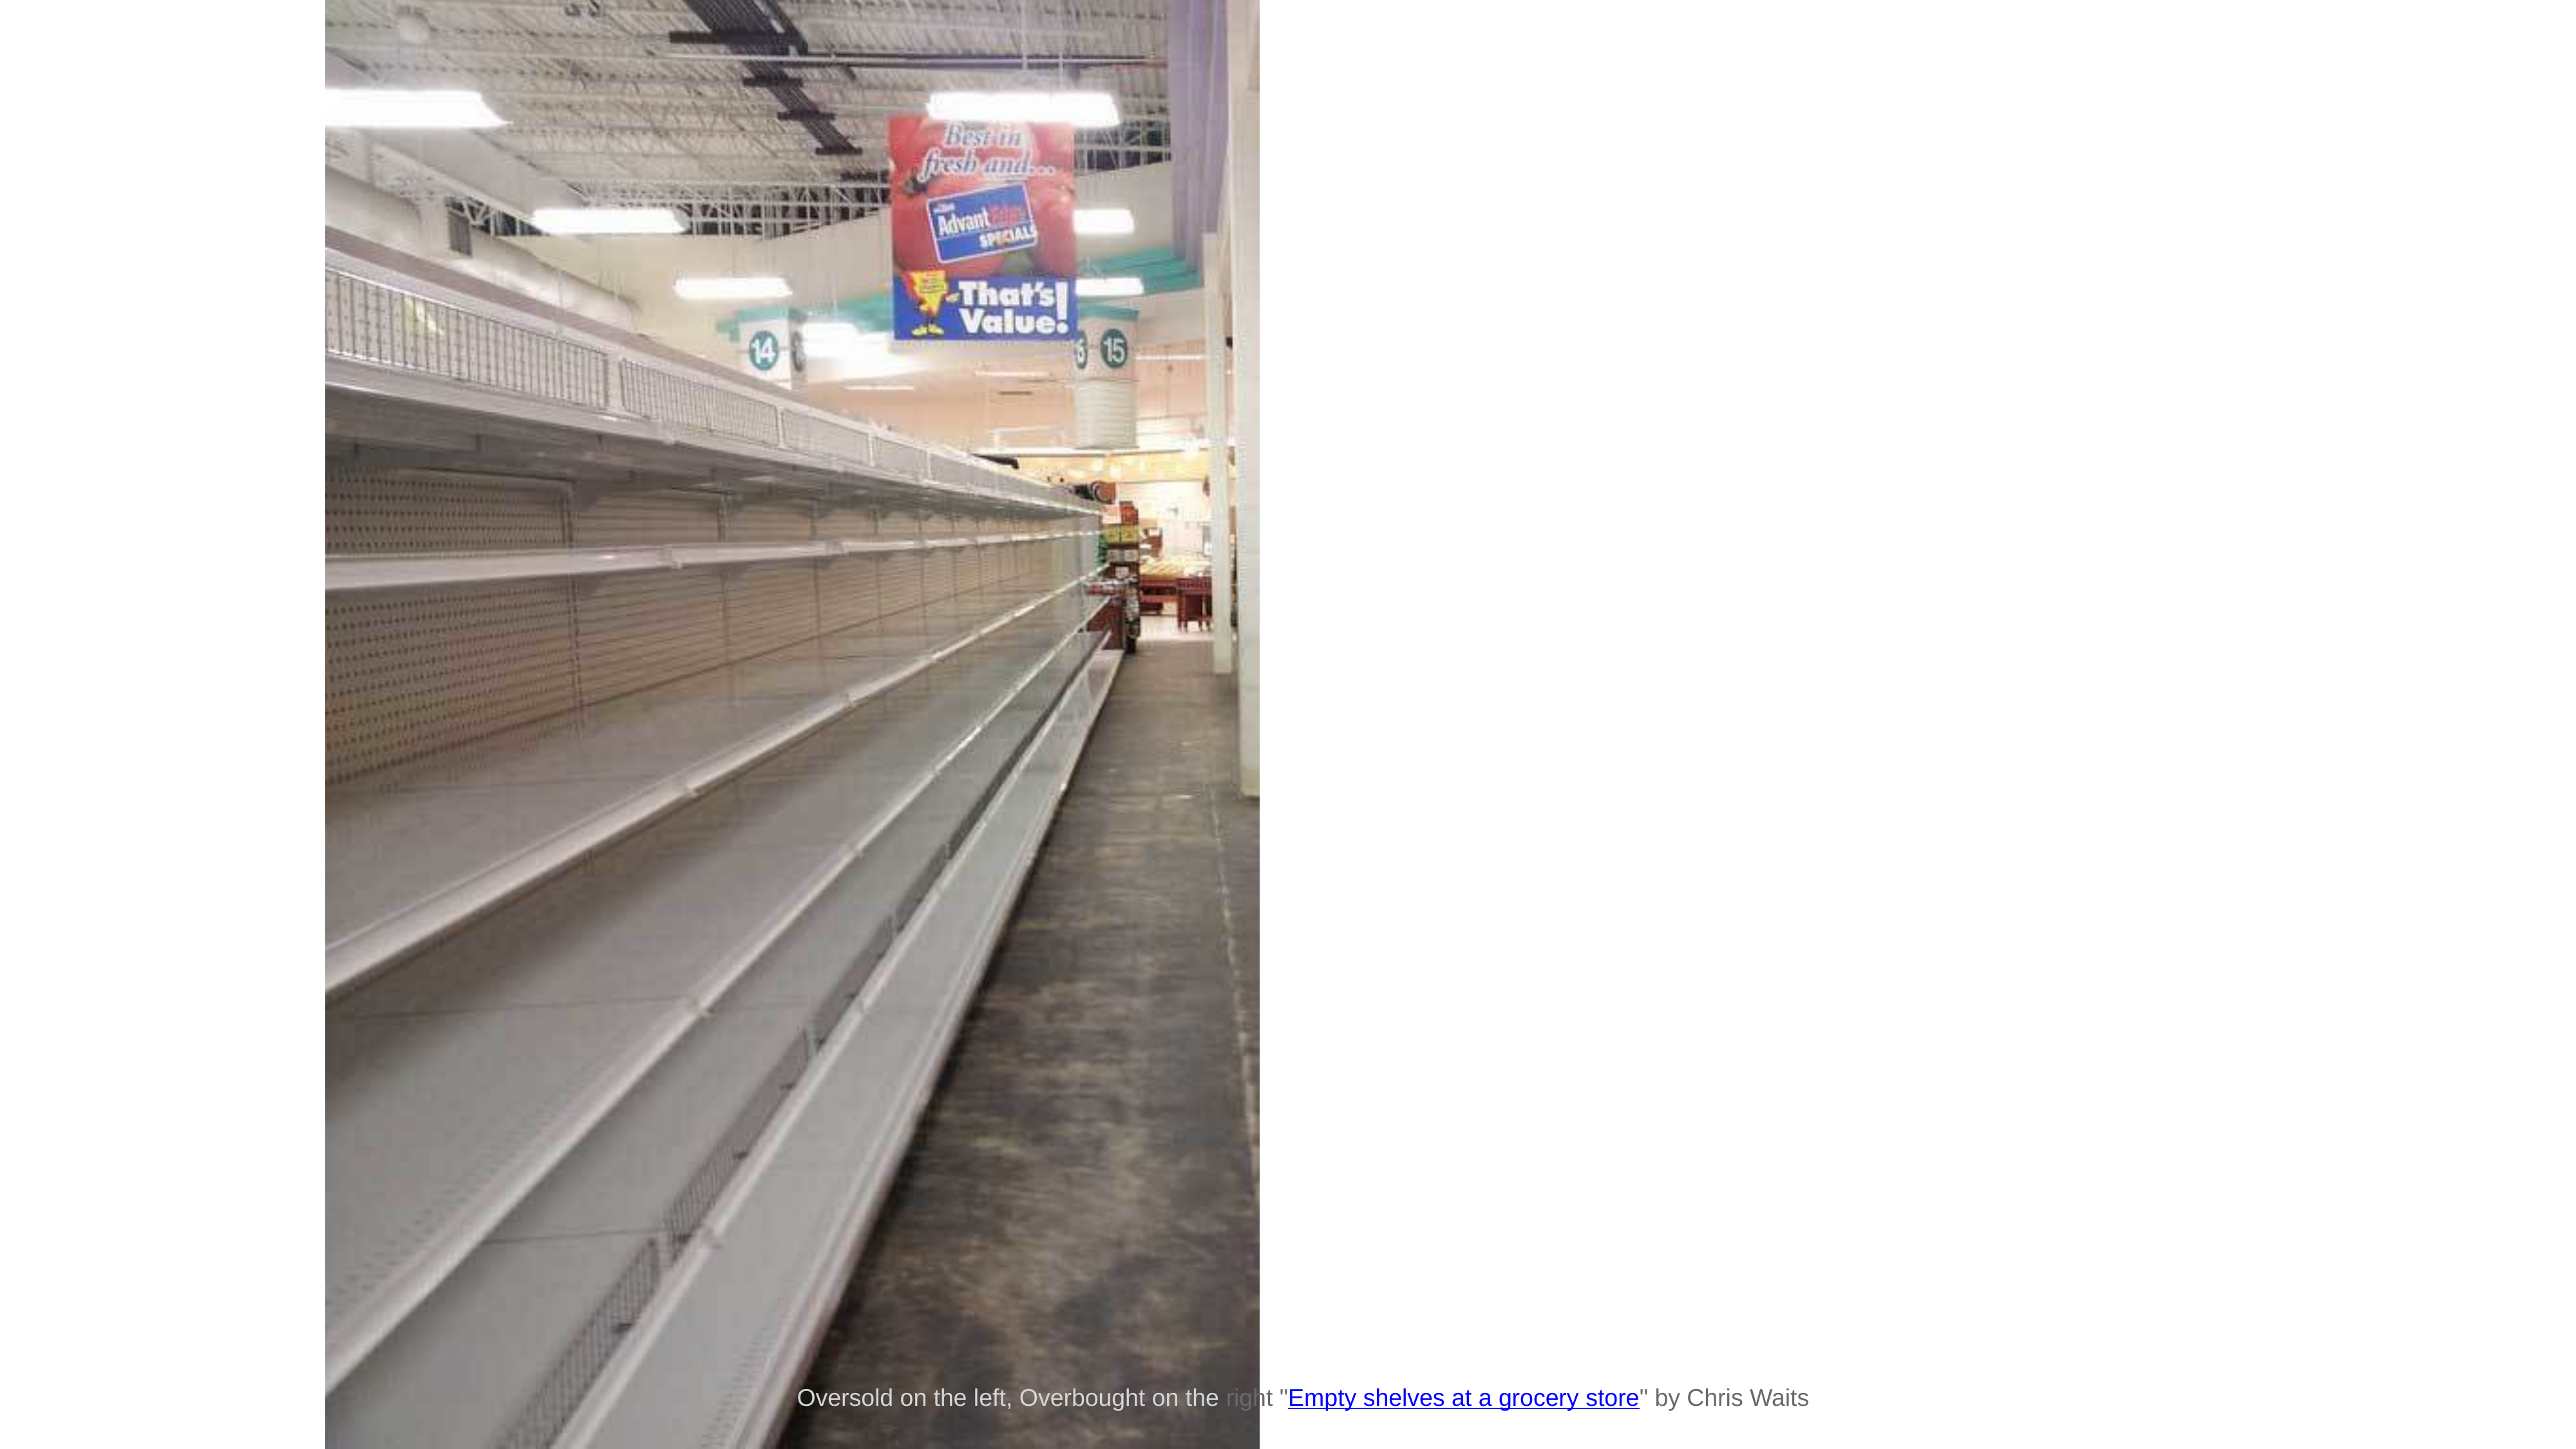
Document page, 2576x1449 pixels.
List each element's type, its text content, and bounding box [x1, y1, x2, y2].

text_box Oversold on the left, Overbought on the right "Empty shelves at a grocery store" by Chris Waits [1260, 1374, 1817, 1419]
picture [325, 0, 1260, 1449]
